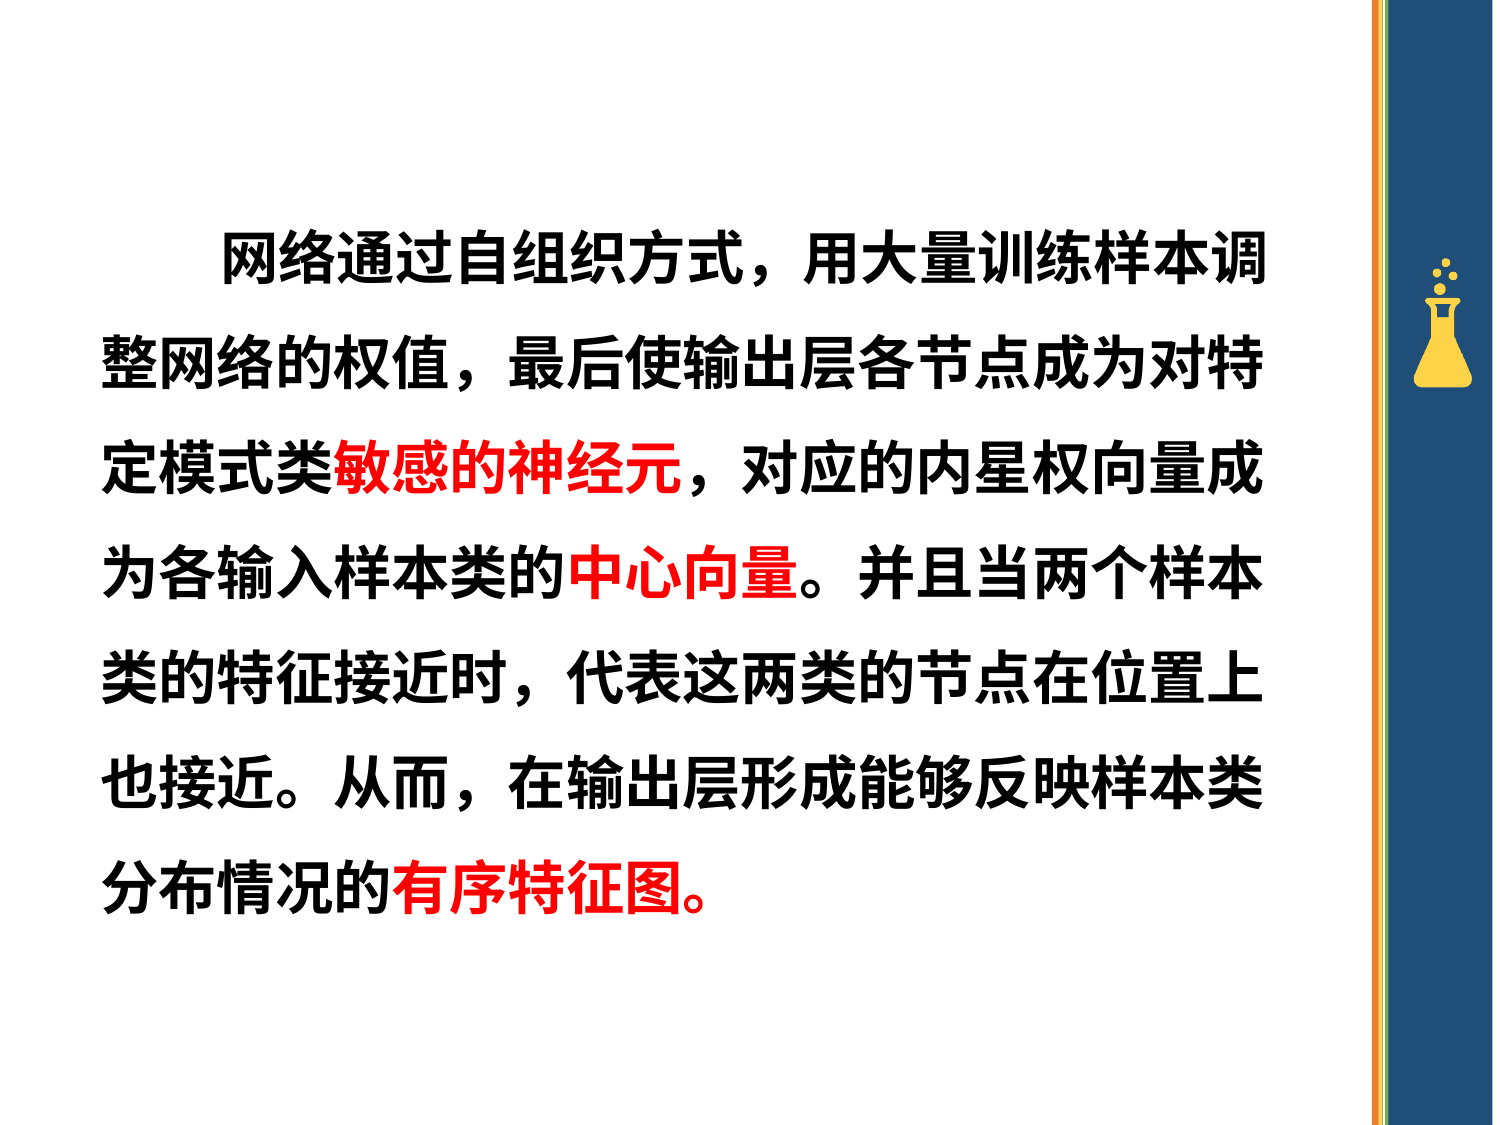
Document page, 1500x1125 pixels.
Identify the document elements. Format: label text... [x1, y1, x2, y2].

text_box 网络通过自组织方式，用大量训练样本调整网络的权值，最后使输出层各节点成为对特定模式类敏感的神经元，对应的内星权向量成为各输入样本类的中心向量。并且当两个样本类的特征接近时，代表这两类的节点在位置上也接近。从而，在输出层形成能够反映样本类分布情况的有序特征图。 [85, 178, 1332, 929]
picture [1371, 252, 1500, 393]
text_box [1371, 393, 1493, 1125]
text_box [1371, 0, 1493, 252]
